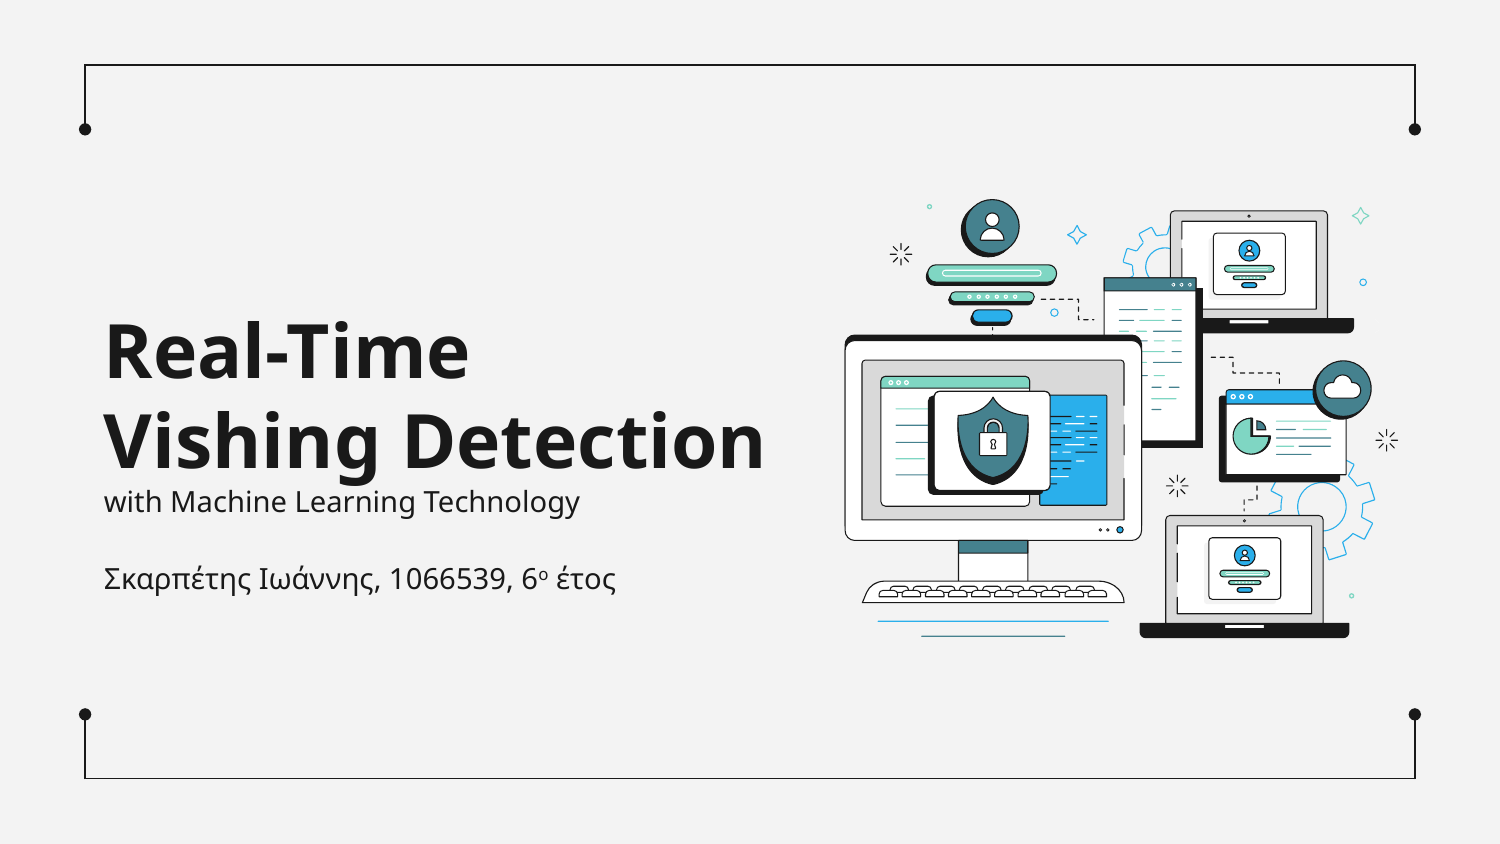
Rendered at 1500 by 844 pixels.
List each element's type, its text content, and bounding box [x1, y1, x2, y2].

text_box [844, 198, 1399, 639]
title Real-Time Vishing Detection with Machine Learning Technology [88, 234, 839, 588]
subtitle Σκαρπέτης Ιωάννης, 1066539, 6ο έτος [89, 545, 648, 624]
